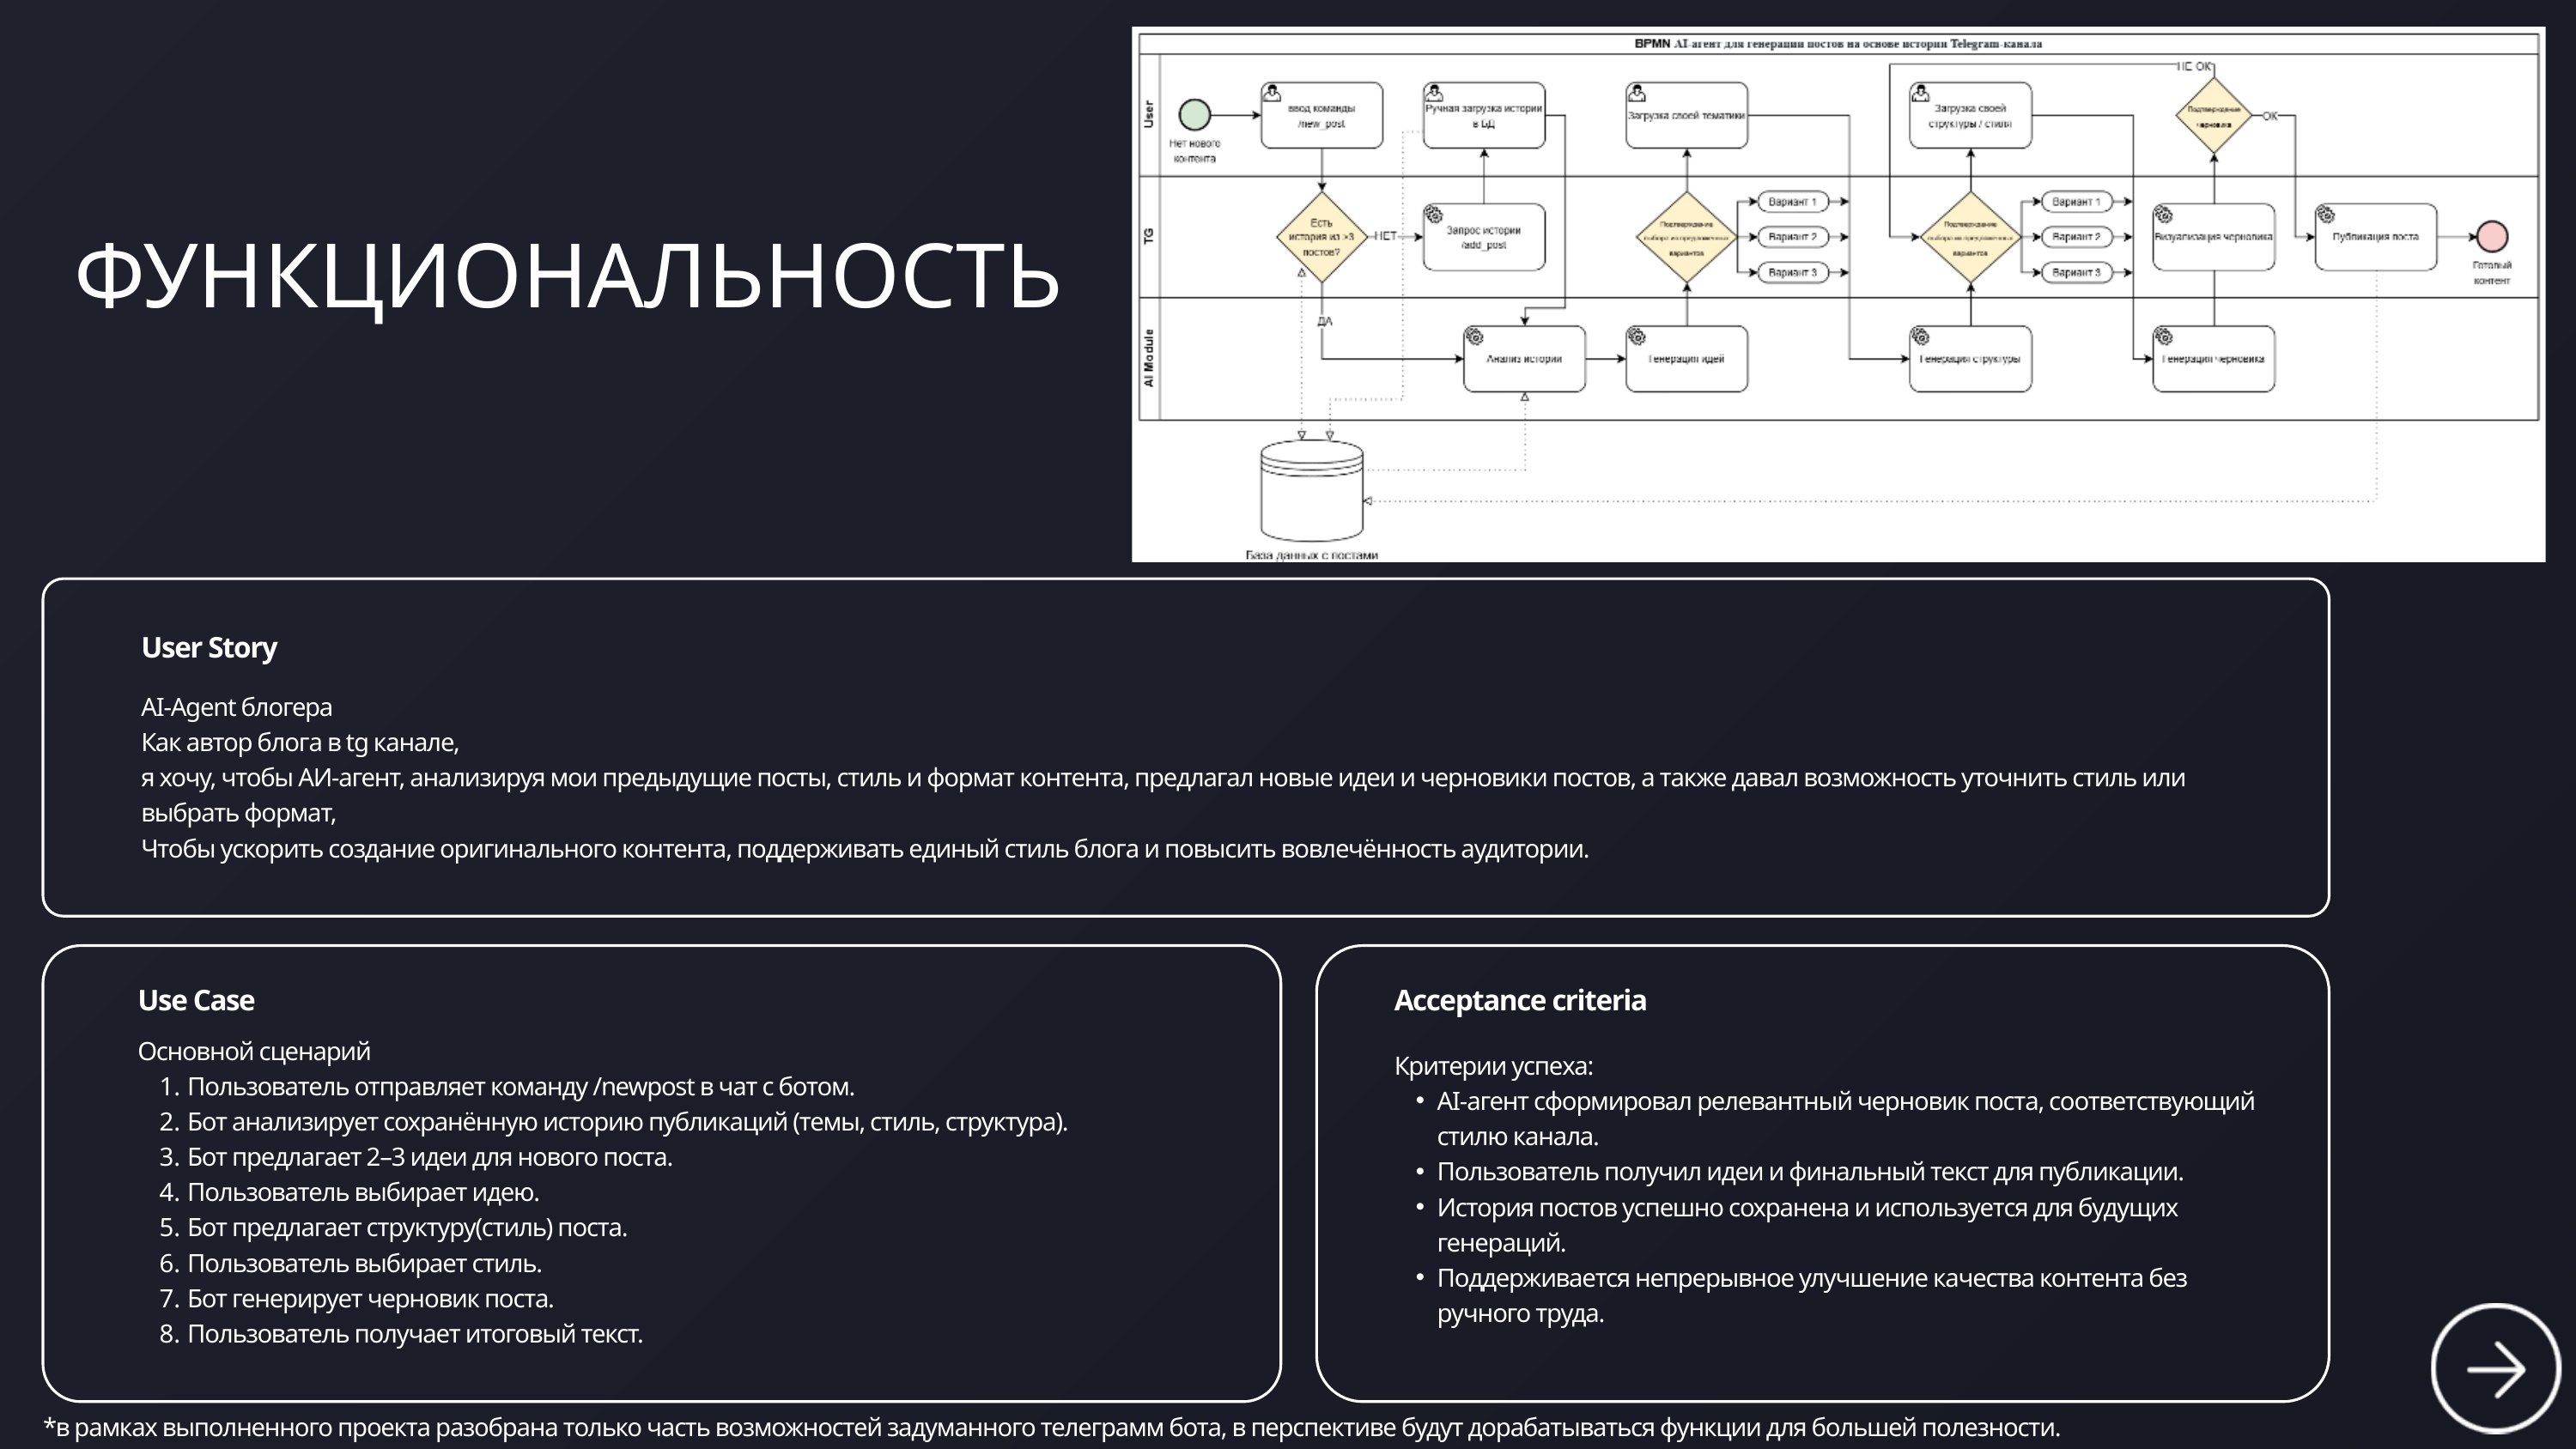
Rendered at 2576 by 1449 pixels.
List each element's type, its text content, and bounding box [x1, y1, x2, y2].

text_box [1316, 945, 2330, 1403]
text_box [1132, 27, 2546, 562]
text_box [42, 578, 2330, 917]
text_box *в рамках выполненного проекта разобрана только часть возможностей задуманного телеграмм бота, в перспективе будут дорабатываться функции для большей полезности. [43, 1406, 2330, 1442]
text_box [2431, 1303, 2562, 1434]
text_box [42, 945, 1281, 1403]
text_box ФУНКЦИОНАЛЬНОСТЬ [64, 240, 1072, 326]
